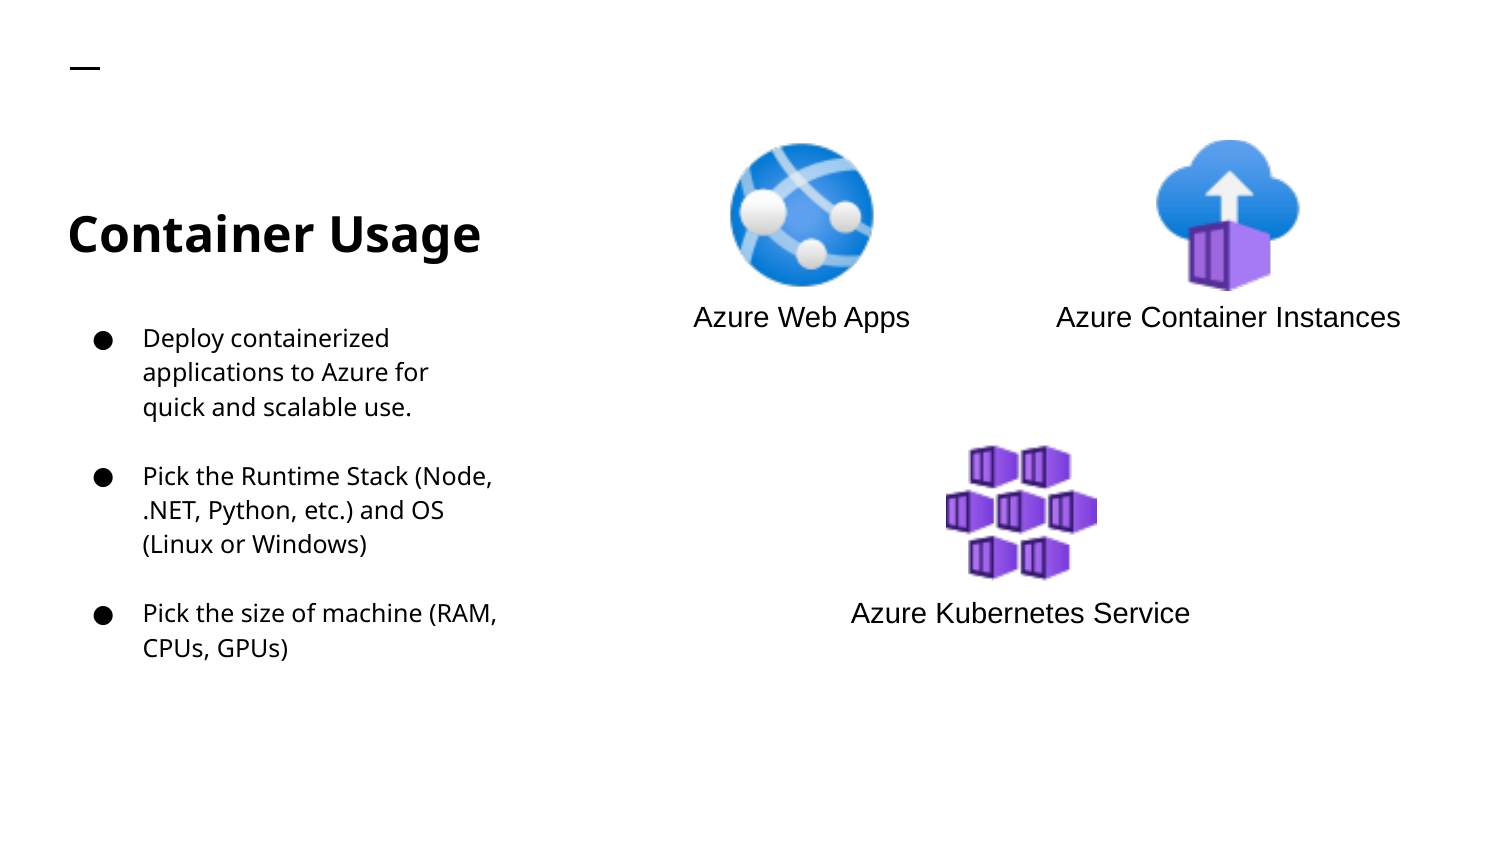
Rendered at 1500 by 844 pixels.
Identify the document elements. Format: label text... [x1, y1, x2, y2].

text_box Azure Kubernetes Service [835, 586, 1207, 637]
picture [945, 436, 1097, 587]
picture [726, 140, 878, 291]
text_box Azure Web Apps [678, 290, 926, 341]
text_box Azure Container Instances [1041, 290, 1417, 341]
title Container Usage [52, 153, 514, 278]
picture [1153, 140, 1304, 291]
list Deploy containerized applications to Azure for quick and scalable use. Pick the Runtime Stack (Node, .NET, Python, etc.) and OS (Linux or Windows) Pick the size of machine (RAM, CPUs, GPUs) [52, 302, 514, 764]
